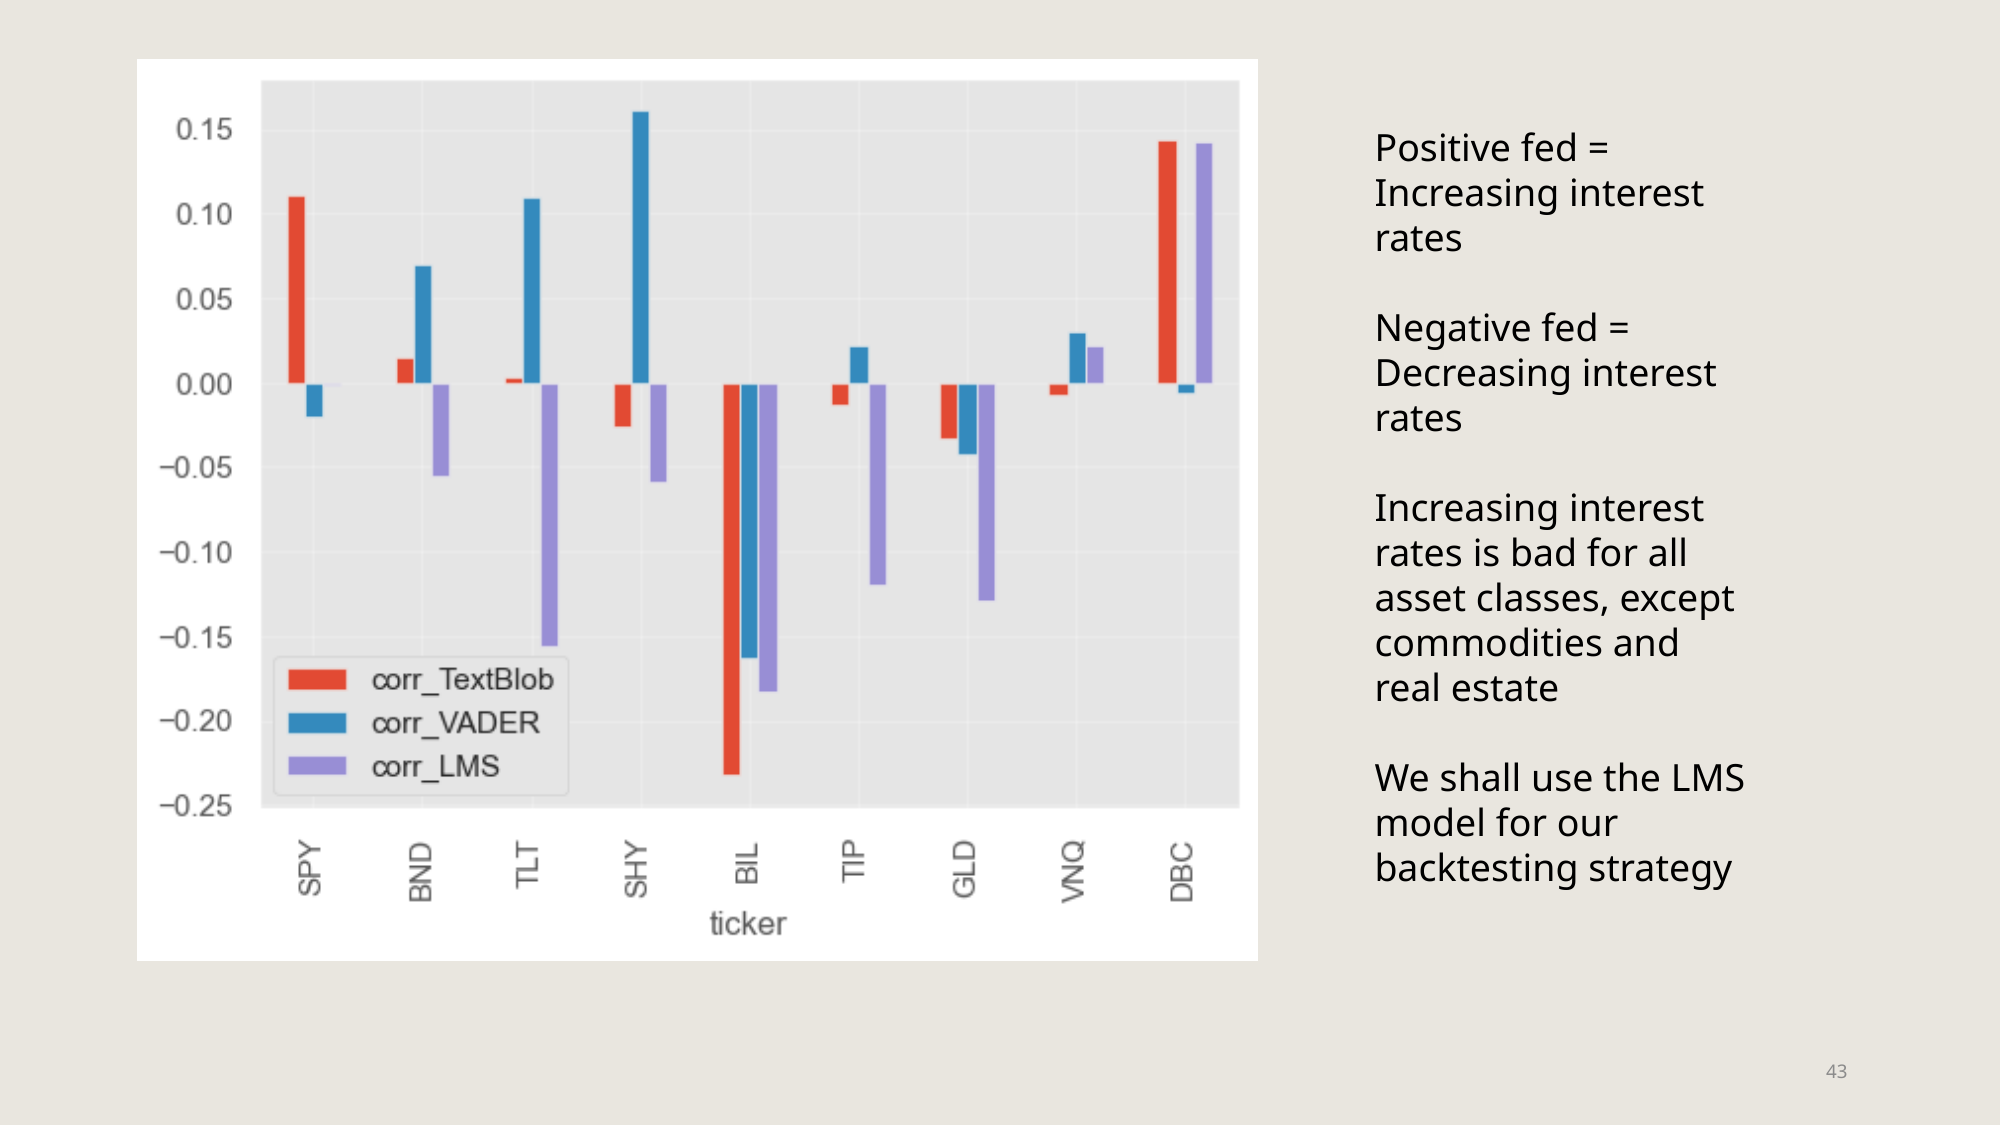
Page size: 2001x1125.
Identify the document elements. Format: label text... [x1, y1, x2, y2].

text_box Positive fed = Increasing interest rates Negative fed = Decreasing interest rates Increasing interest rates is bad for all asset classes, except commodities and real estate We shall use the LMS model for our backtesting strategy [1359, 116, 1761, 897]
slide_number 43 [1412, 1042, 1863, 1103]
picture [137, 59, 1258, 961]
